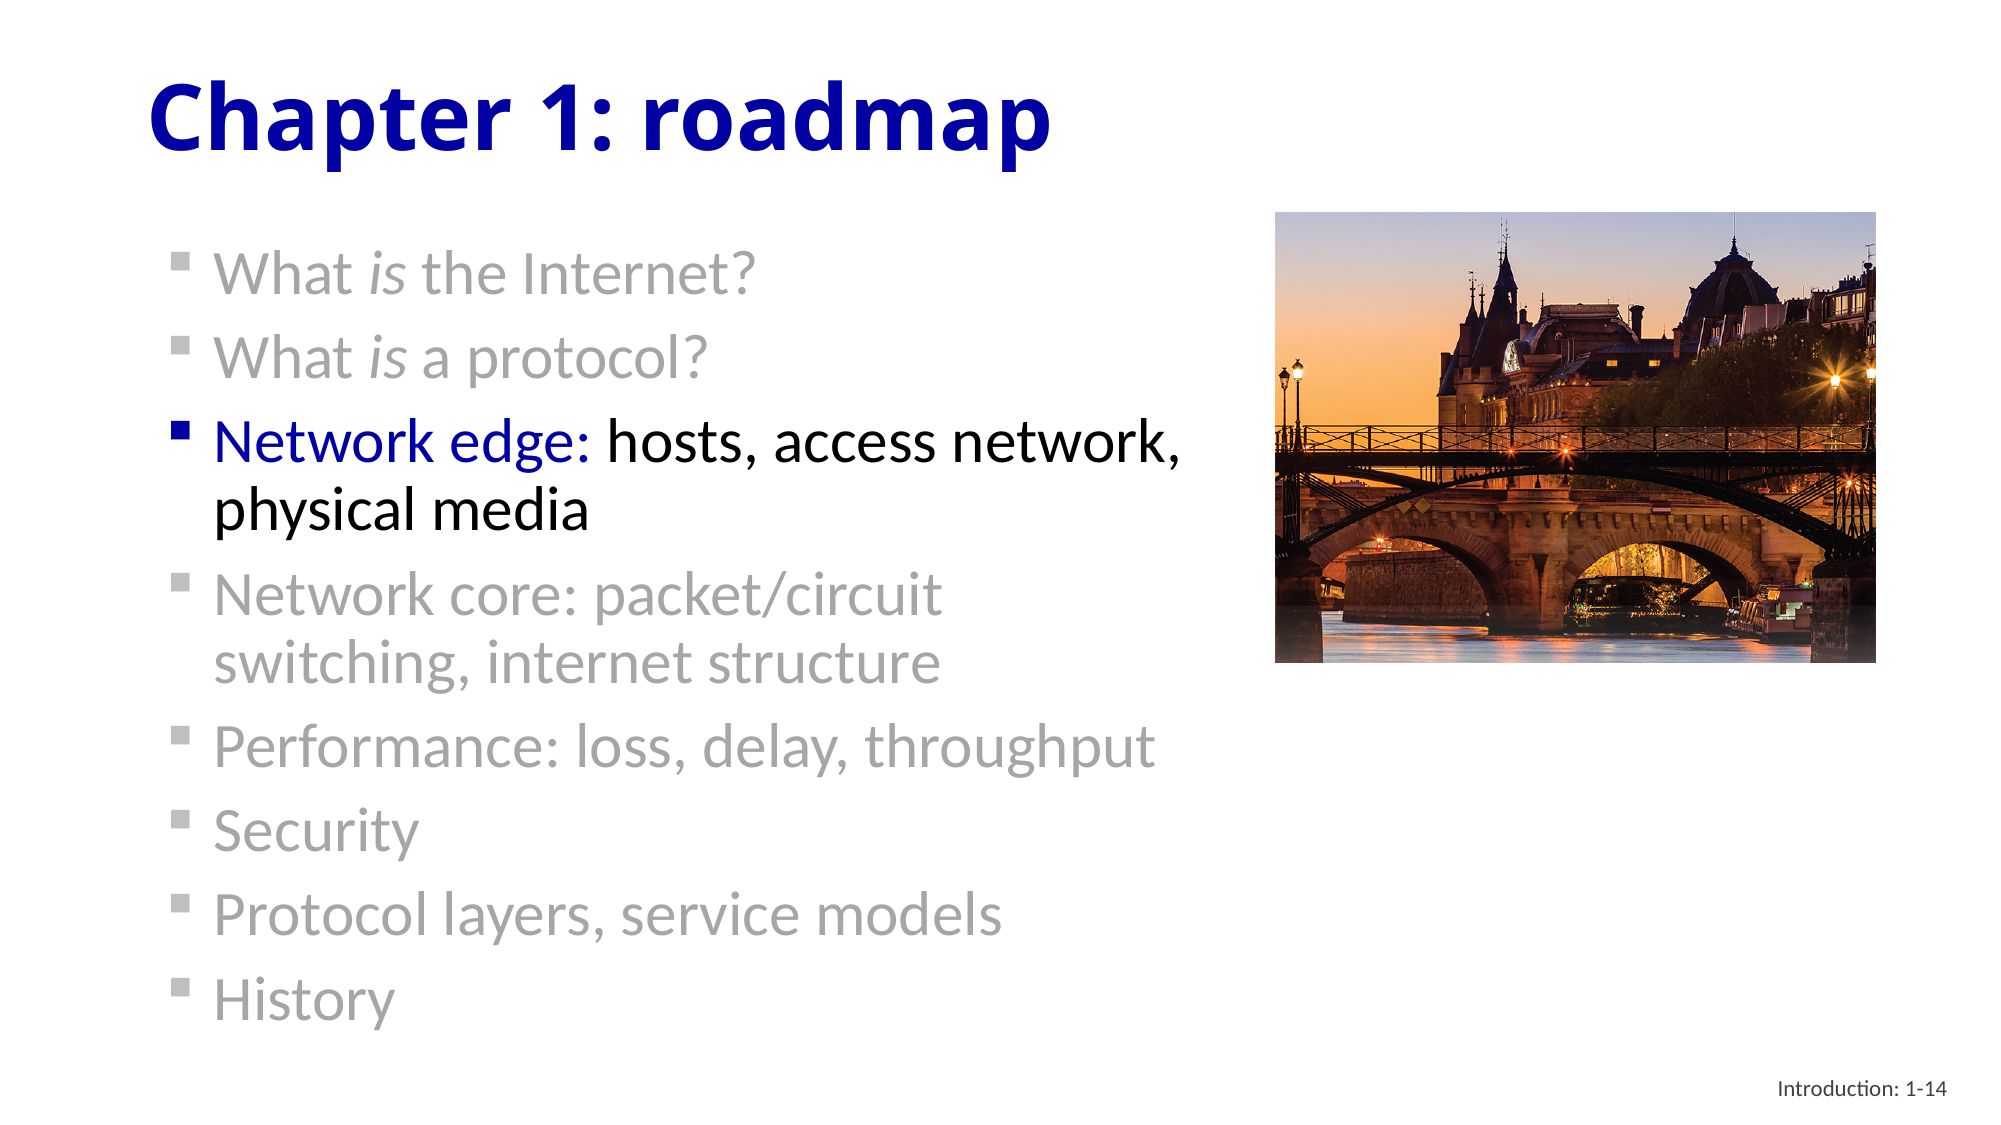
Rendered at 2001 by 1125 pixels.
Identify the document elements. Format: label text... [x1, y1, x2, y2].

title Chapter 1: roadmap [131, 47, 1856, 195]
list What is the Internet? What is a protocol? Network edge: hosts, access network, physical media Network core: packet/circuit switching, internet structure Performance: loss, delay, throughput Security Protocol layers, service models History [131, 231, 1217, 1057]
slide_number Introduction: 1-14 [1512, 1056, 1963, 1117]
picture [1275, 212, 1876, 663]
